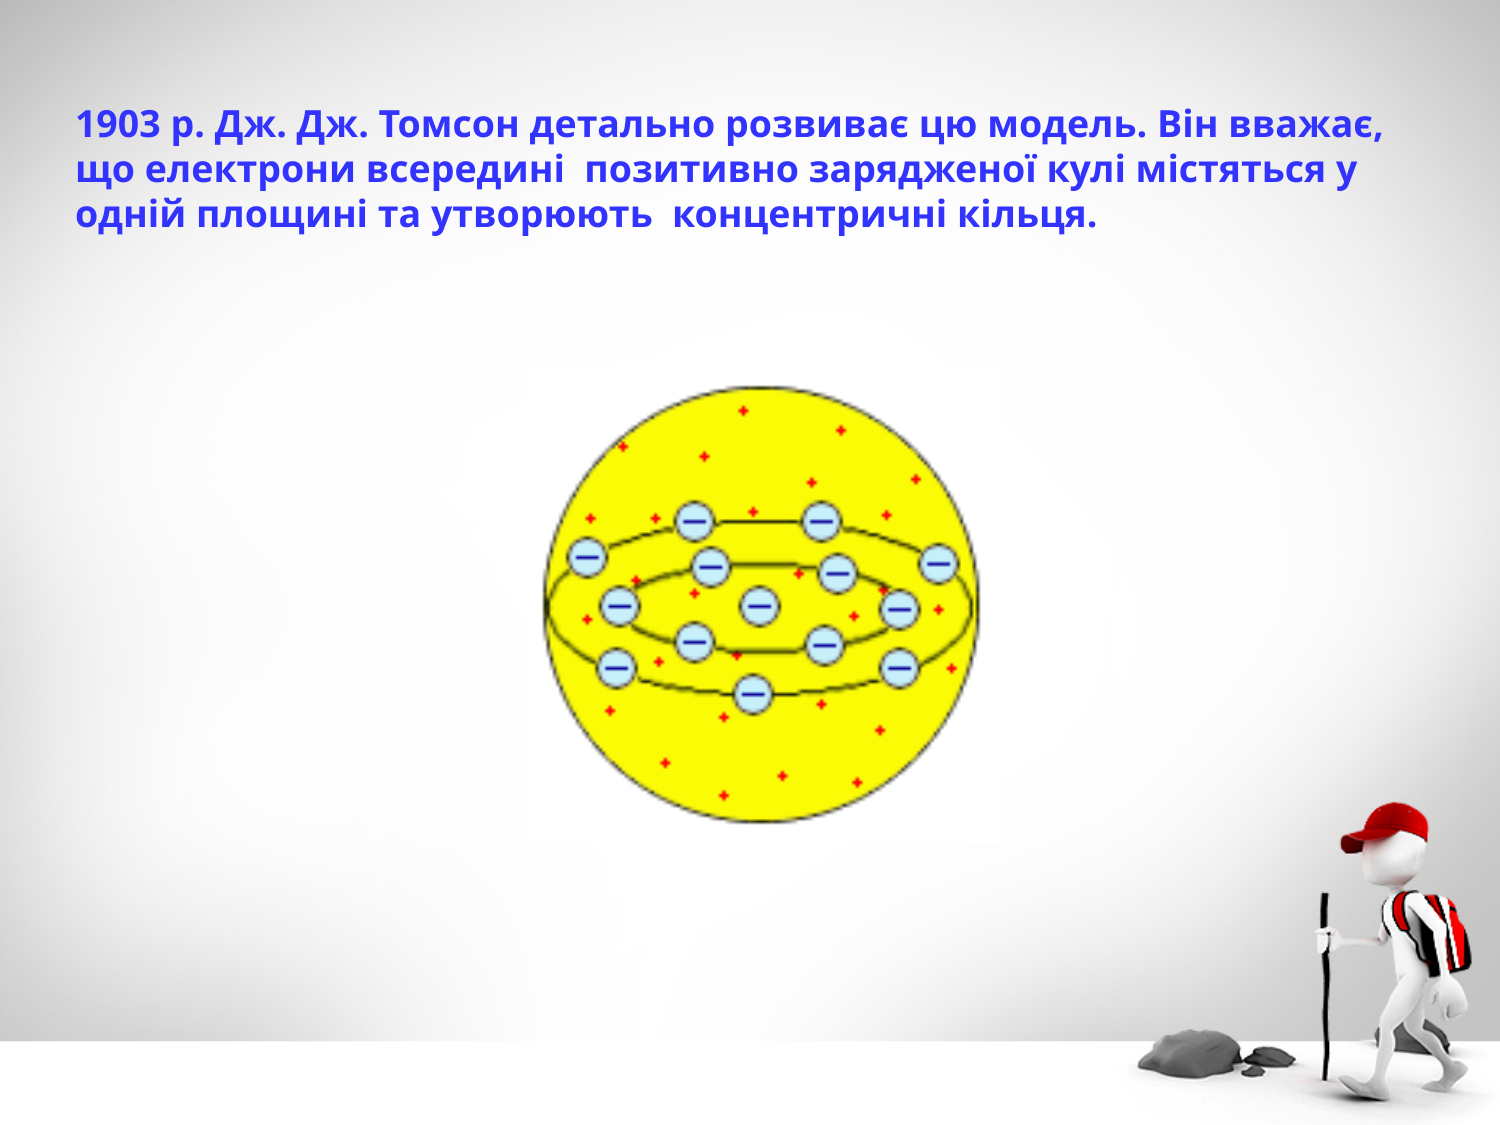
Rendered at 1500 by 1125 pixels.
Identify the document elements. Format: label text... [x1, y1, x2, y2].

picture [0, 0, 1500, 1125]
text_box 1903 р. Дж. Дж. Томсон детально розвиває цю модель. Він вважає, що електрони всередині позитивно зарядженої кулі містяться у одній площині та утворюють концентричні кільця. [75, 99, 1388, 235]
